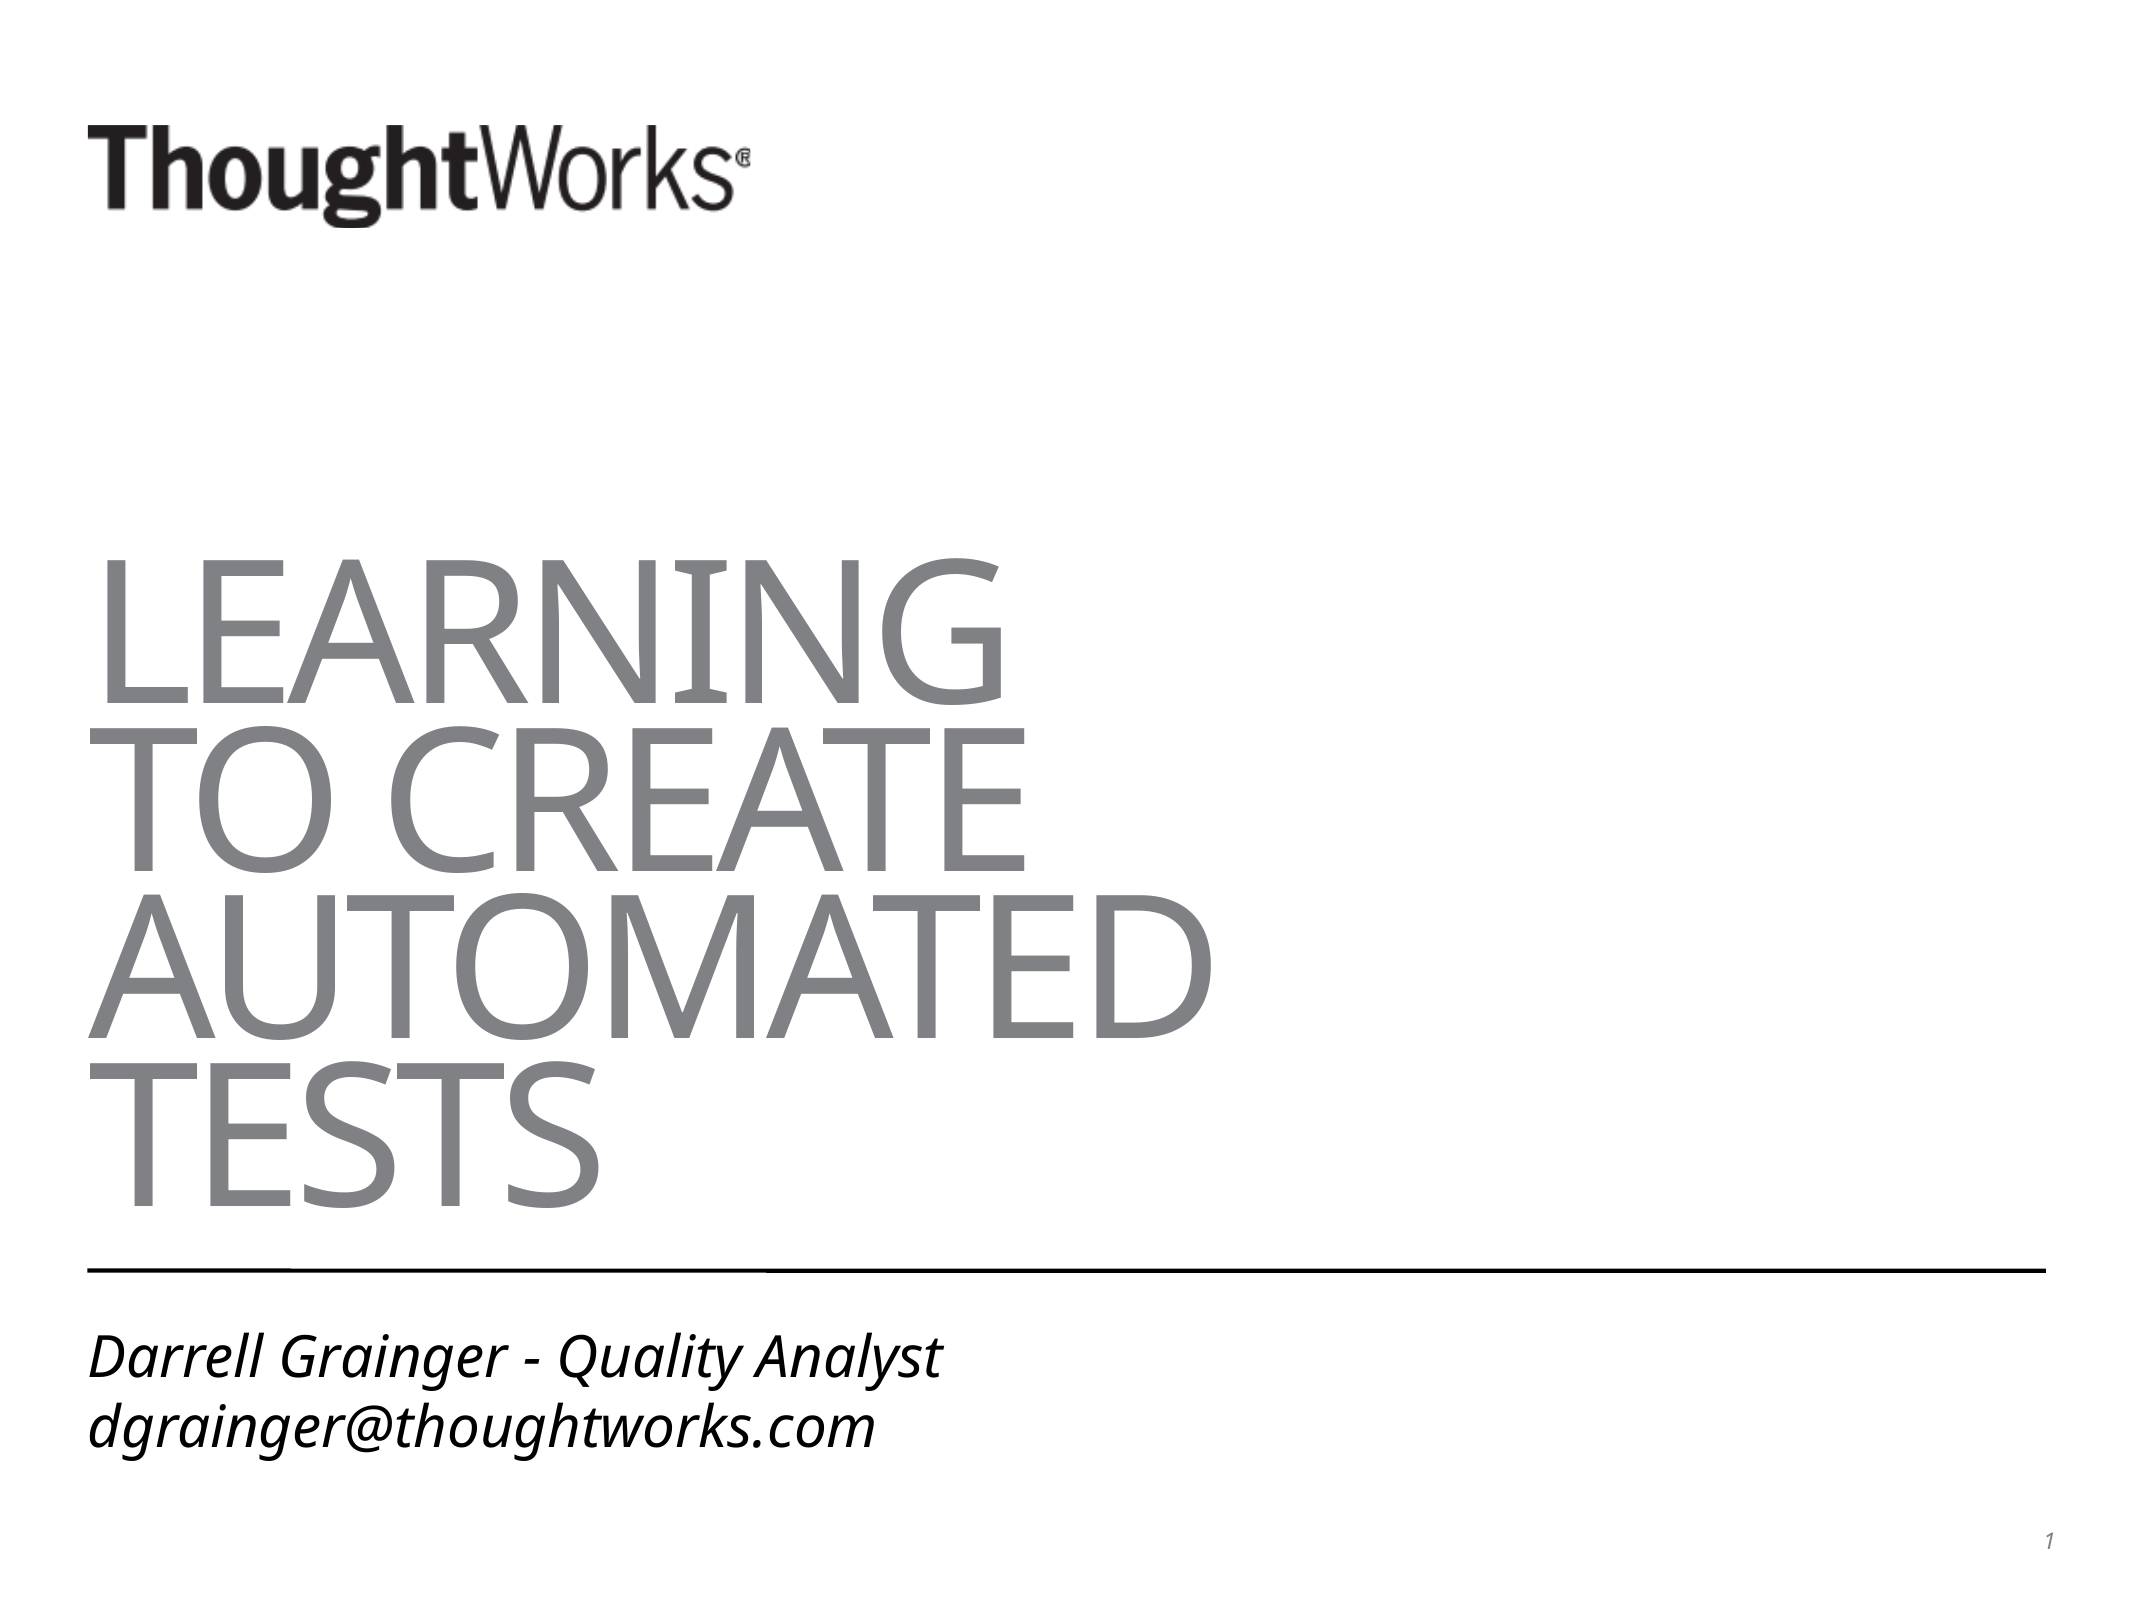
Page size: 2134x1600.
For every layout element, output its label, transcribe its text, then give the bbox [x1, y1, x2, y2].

slide_number 1 [2026, 1518, 2071, 1567]
title Learning To Create automated tests [88, 313, 2045, 1241]
list Darrell Grainger - Quality Analyst dgrainger@thoughtworks.com [87, 1318, 2046, 1507]
